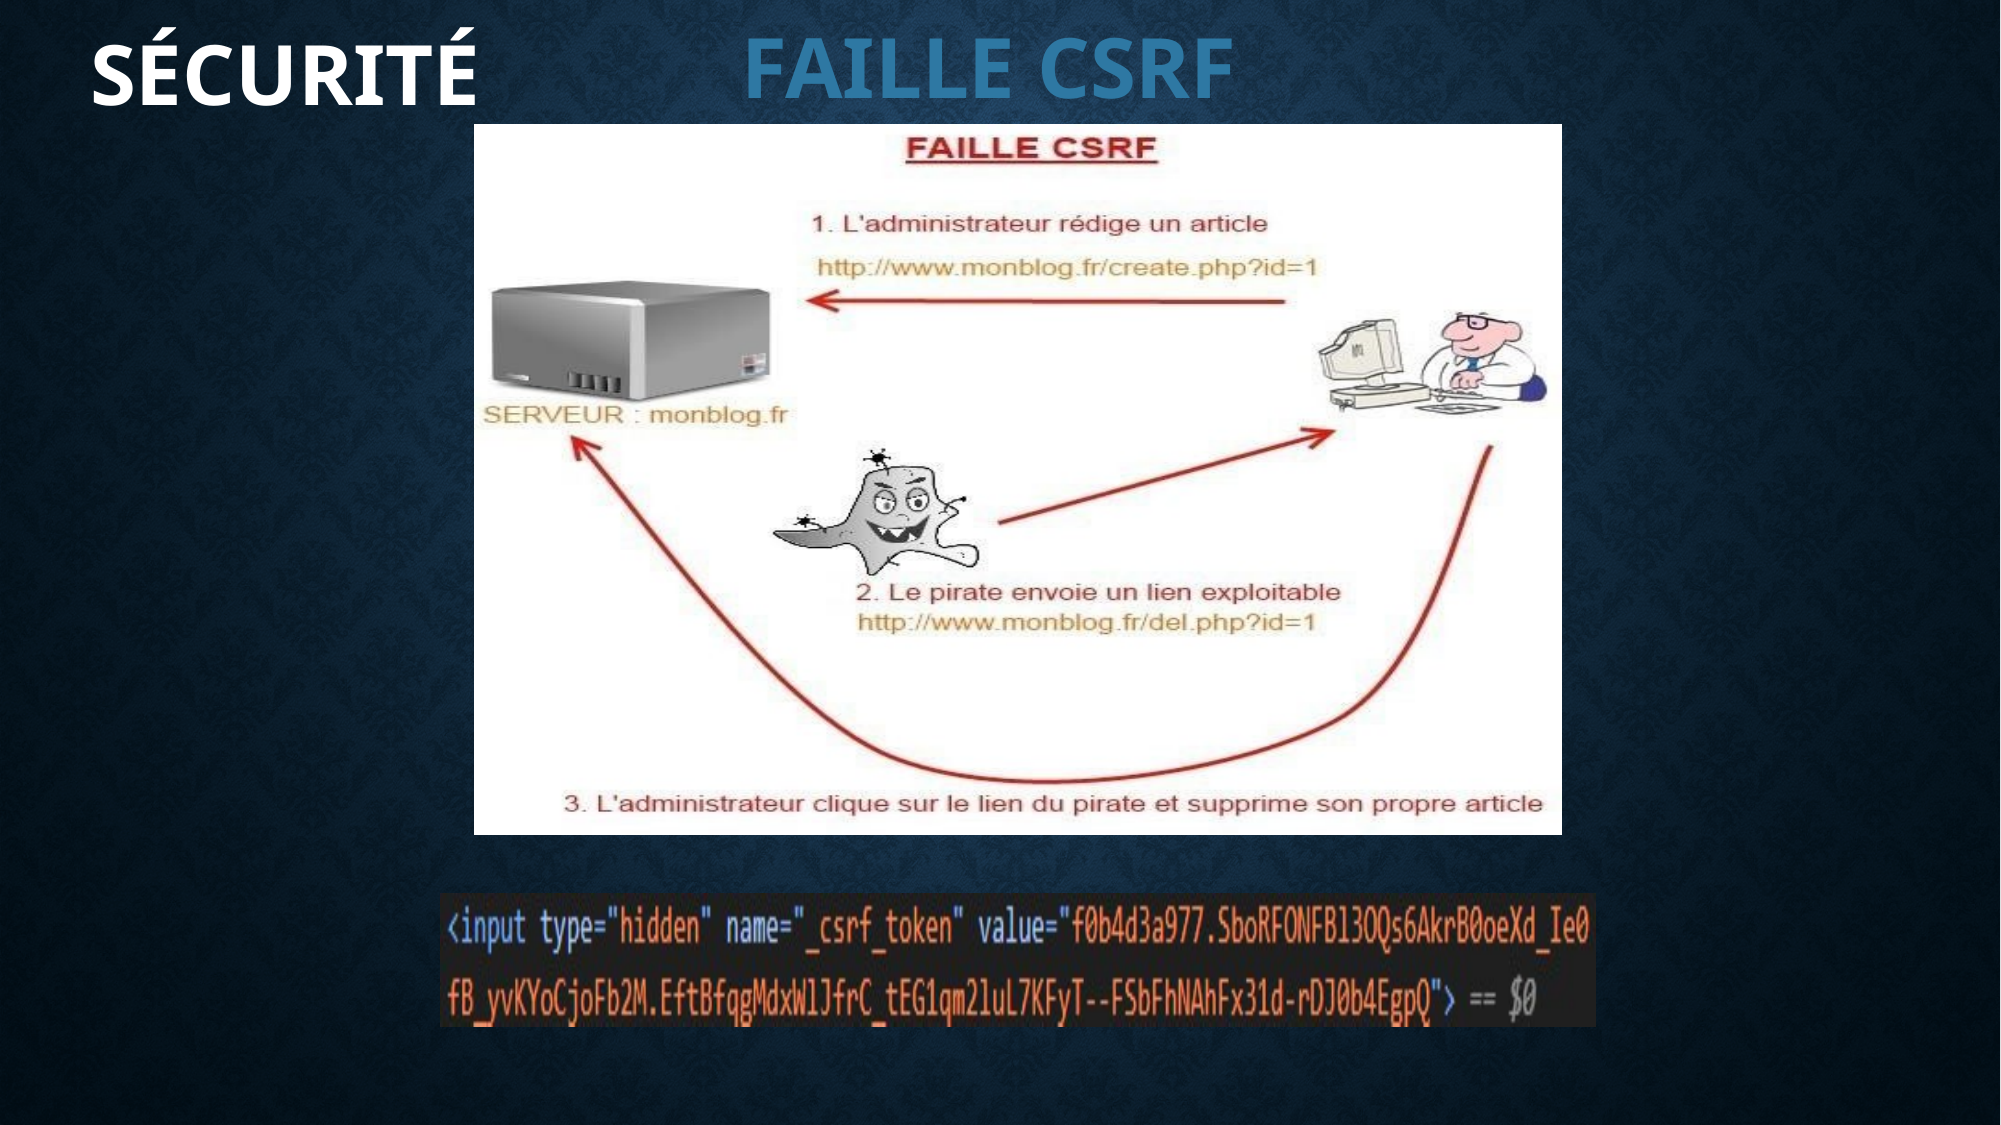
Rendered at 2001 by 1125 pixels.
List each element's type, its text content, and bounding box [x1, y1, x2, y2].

picture [473, 124, 1562, 836]
picture [439, 892, 1596, 1028]
text_box Sécurité [0, 18, 597, 178]
title Faille csrf [674, 11, 1326, 123]
